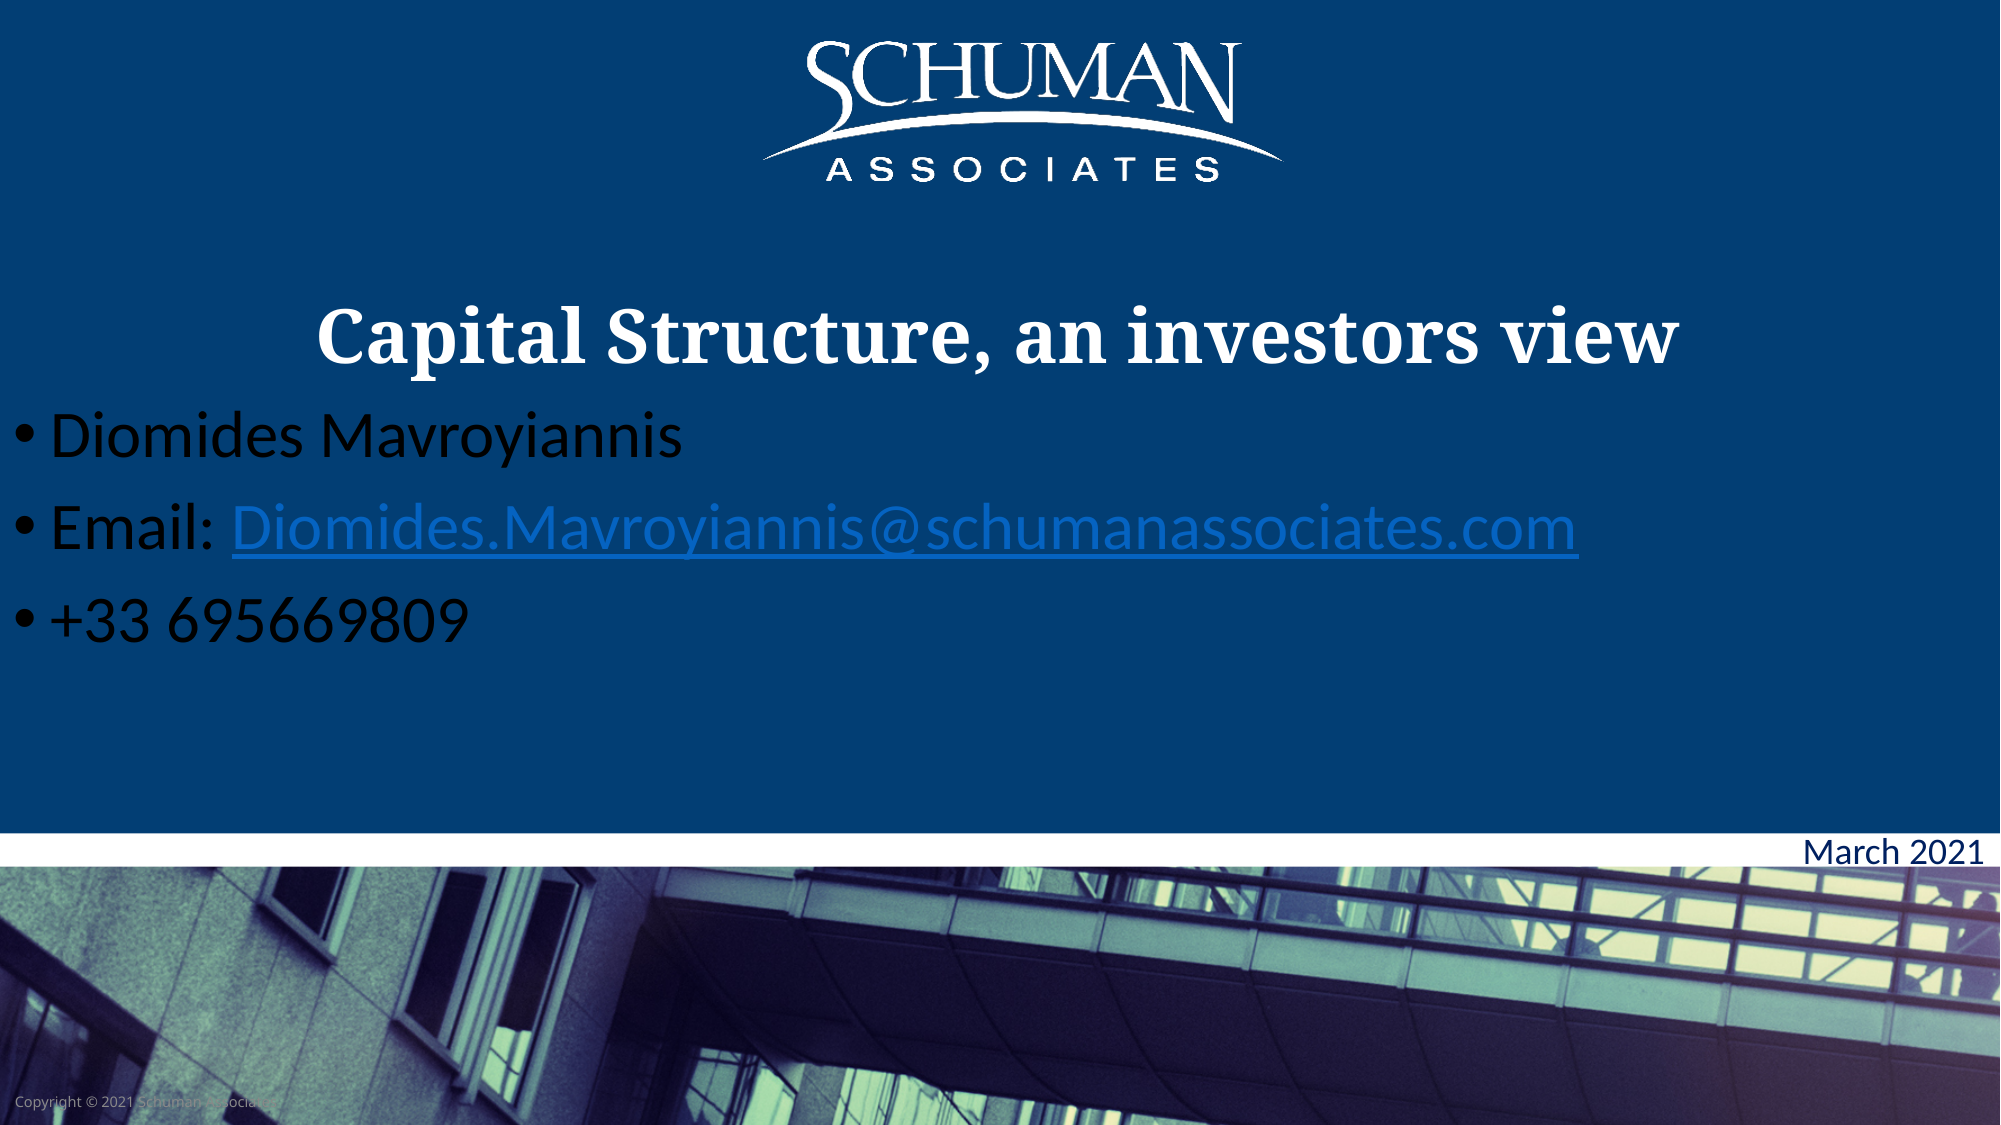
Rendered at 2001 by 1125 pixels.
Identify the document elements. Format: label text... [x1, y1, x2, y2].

text_box March 2021 [0, 832, 2000, 866]
picture [0, 866, 2000, 1125]
picture [762, 41, 1284, 182]
subtitle Capital Structure, an investors view Diomides Mavroyiannis Email: Diomides.Mavroyiannis@schumanassociates.com +33 695669809 [0, 281, 1999, 766]
